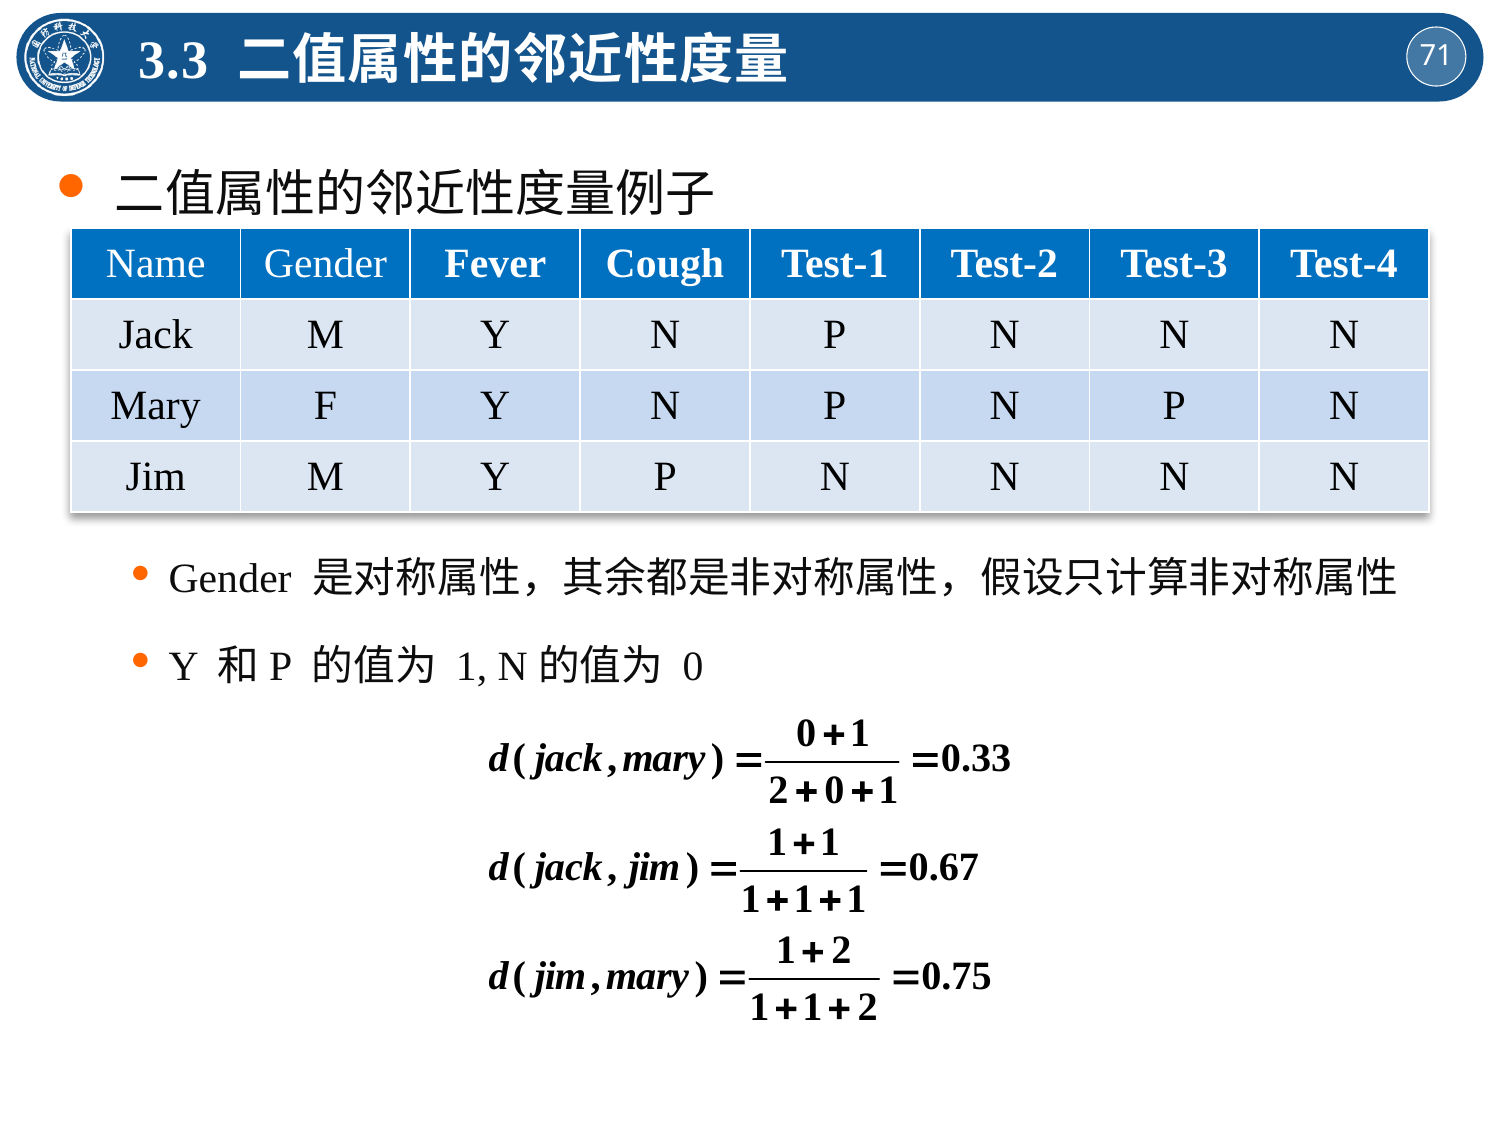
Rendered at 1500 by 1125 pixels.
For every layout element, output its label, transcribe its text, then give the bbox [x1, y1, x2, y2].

table_cell N [1260, 371, 1428, 440]
text_box 3.3 二值属性的邻近性度量 [123, 17, 857, 98]
table_header Fever [411, 229, 579, 298]
table_cell N [921, 300, 1089, 369]
table_cell Y [411, 442, 579, 511]
table_cell M [241, 300, 409, 369]
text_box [483, 706, 1017, 1029]
table_header Test-4 [1260, 229, 1428, 298]
table_header Name [72, 229, 240, 298]
table_cell N [581, 371, 749, 440]
table_cell Y [411, 371, 579, 440]
table_cell Y [411, 300, 579, 369]
table_header Gender [241, 229, 409, 298]
table_cell P [751, 371, 919, 440]
table_cell N [1260, 300, 1428, 369]
table_cell N [921, 442, 1089, 511]
table_cell Jack [72, 300, 240, 369]
table_cell N [1260, 442, 1428, 511]
table_cell N [581, 300, 749, 369]
table_cell P [581, 442, 749, 511]
table_header Cough [581, 229, 749, 298]
table_cell F [241, 371, 409, 440]
table_cell N [1090, 442, 1258, 511]
table_cell Jim [72, 442, 240, 511]
table_cell N [1090, 300, 1258, 369]
table_cell P [1090, 371, 1258, 440]
table_header Test-2 [921, 229, 1089, 298]
table_cell N [921, 371, 1089, 440]
text_box 二值属性的邻近性度量例子 Gender 是对称属性，其余都是非对称属性，假设只计算非对称属性 Y 和P 的值为 1, N的值为 0 [41, 123, 1459, 697]
table_cell M [241, 442, 409, 511]
table_header Test-3 [1090, 229, 1258, 298]
table_header Test-1 [751, 229, 919, 298]
table_cell Mary [72, 371, 240, 440]
table_cell N [751, 442, 919, 511]
table_cell P [751, 300, 919, 369]
picture [16, 9, 111, 104]
